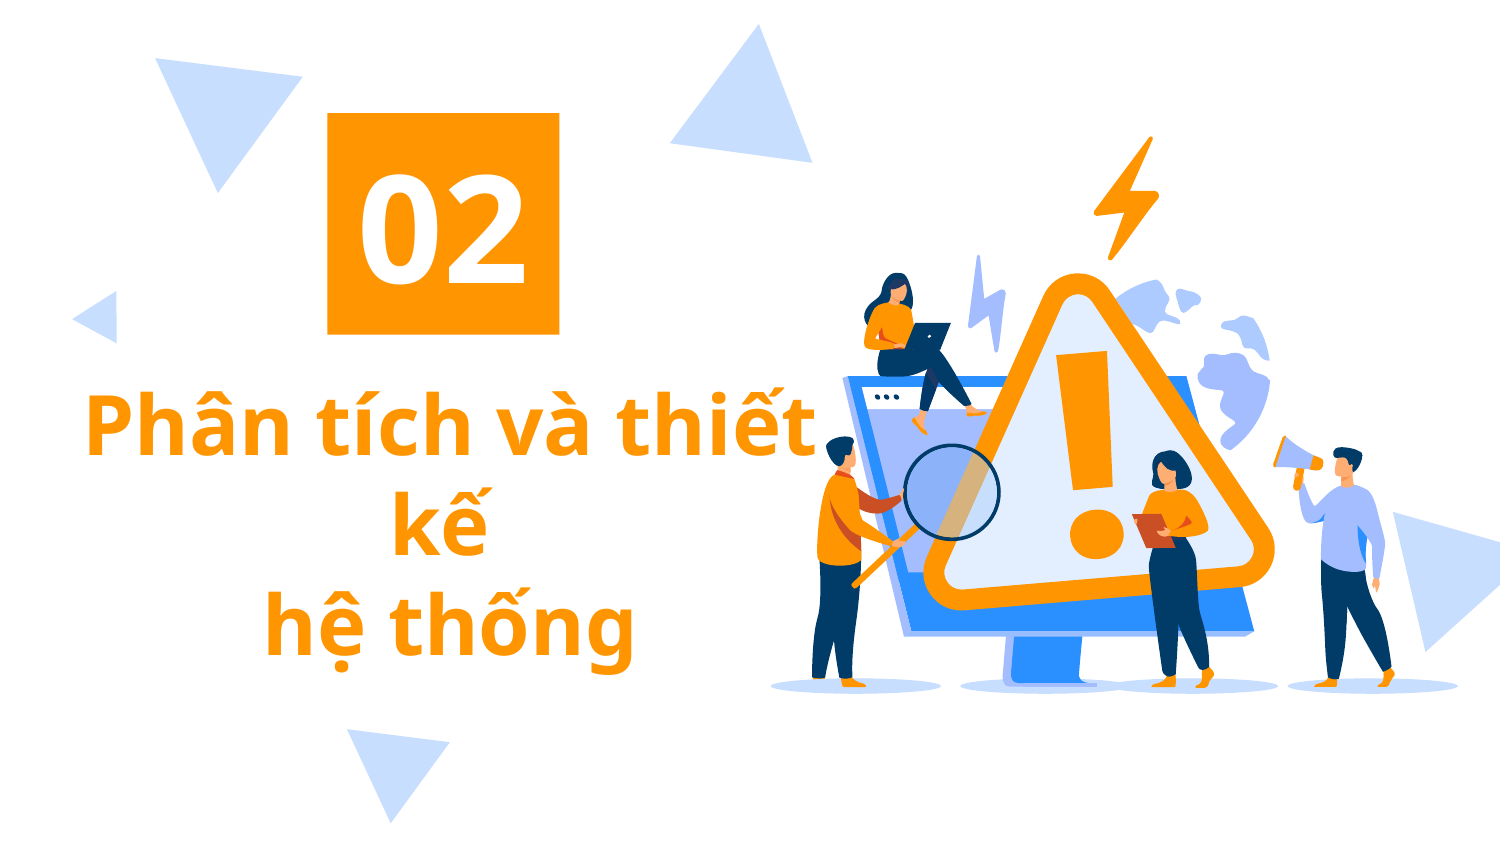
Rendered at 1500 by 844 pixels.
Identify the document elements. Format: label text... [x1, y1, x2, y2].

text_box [770, 136, 1459, 695]
title 02 [327, 113, 560, 335]
title Phân tích và thiết kế hệ thống [38, 407, 765, 637]
